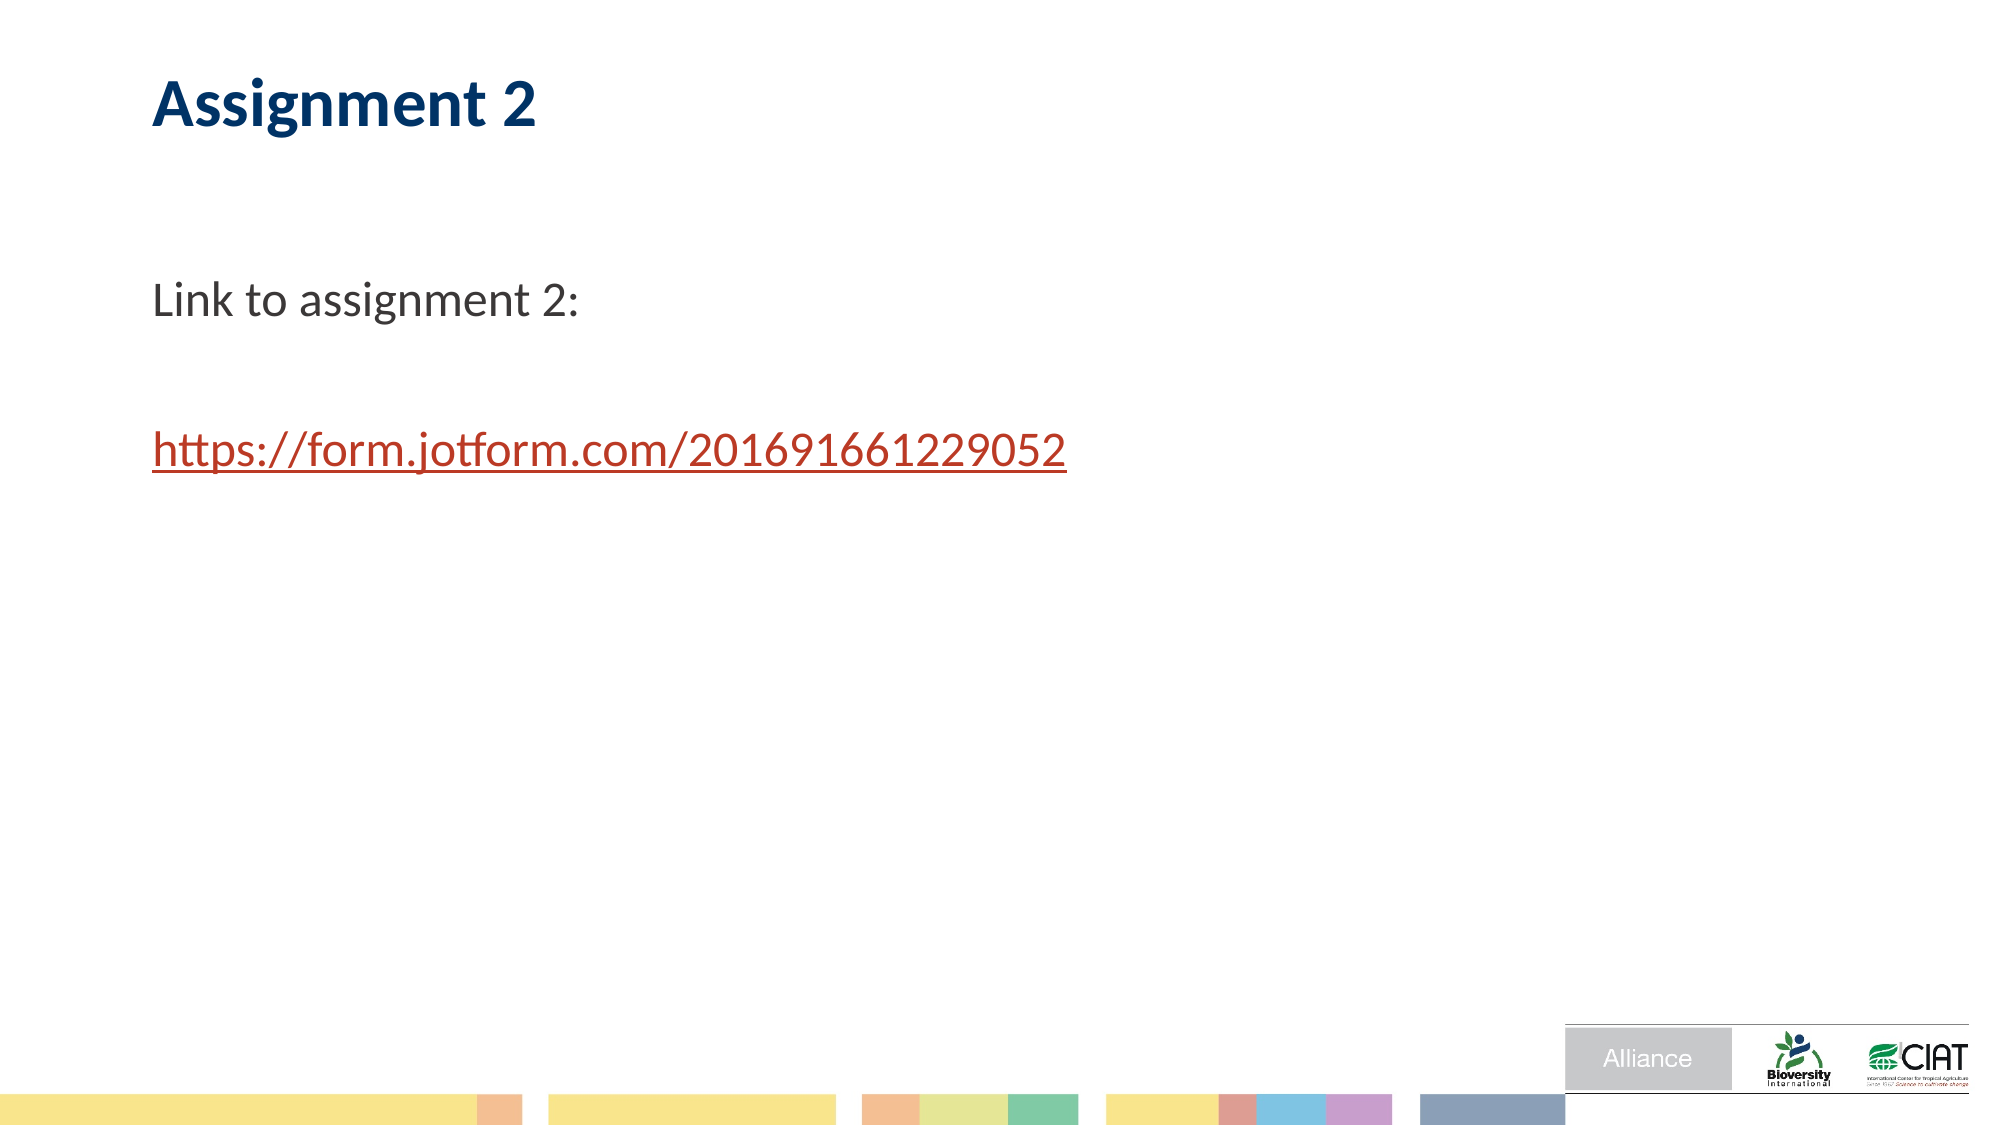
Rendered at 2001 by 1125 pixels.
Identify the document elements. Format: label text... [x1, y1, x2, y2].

title Assignment 2 [137, 59, 1863, 233]
picture [0, 0, 2000, 1125]
list Link to assignment 2: https://form.jotform.com/201691661229052 [137, 265, 1863, 980]
